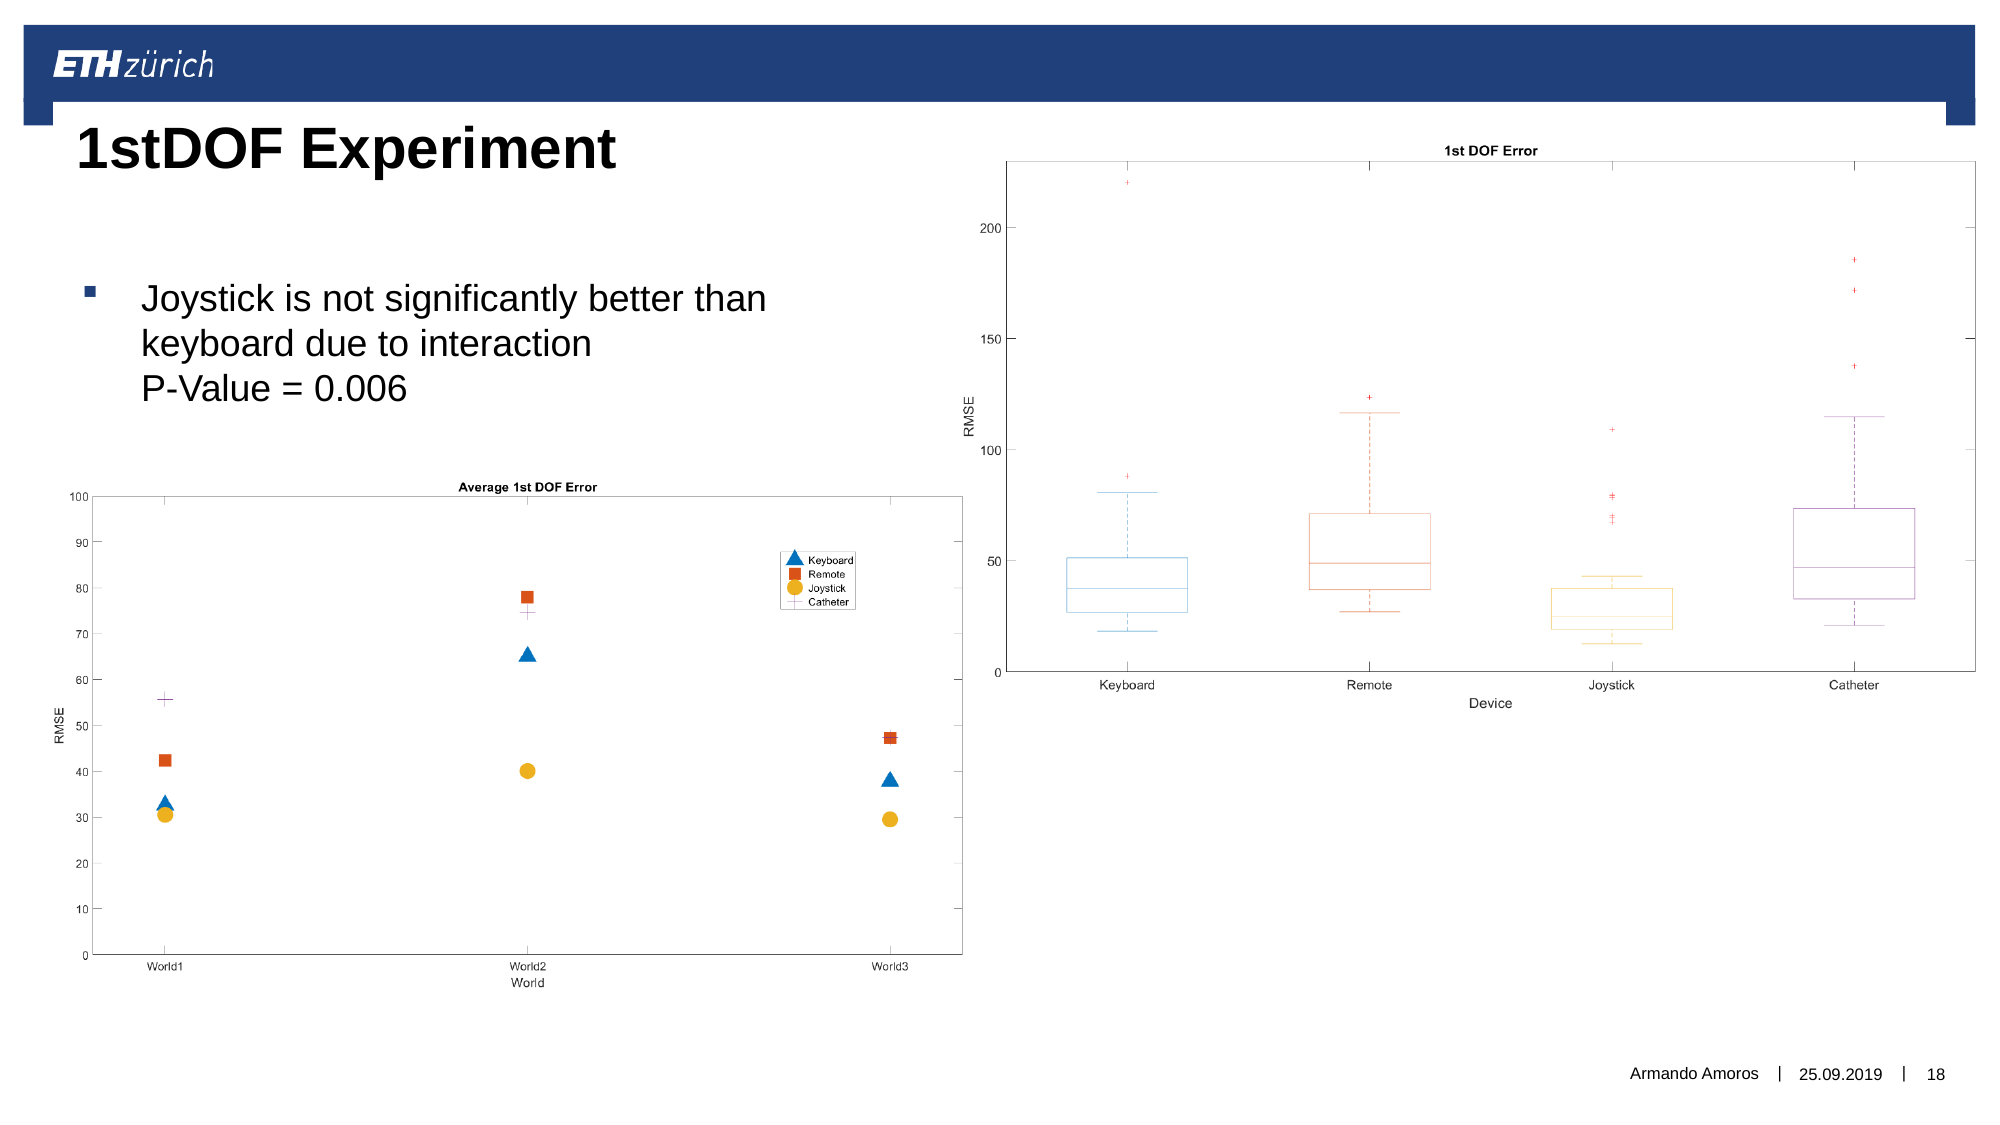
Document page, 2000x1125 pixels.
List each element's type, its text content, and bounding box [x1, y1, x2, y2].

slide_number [1790, 1034, 1892, 1112]
text_box Joystick is not significantly better than keyboard due to interaction P-Value = 0.006 [58, 274, 880, 479]
slide_number 18 [1906, 1034, 1966, 1112]
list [961, 144, 1976, 709]
picture [52, 480, 963, 988]
footer Armando Amoros [999, 1034, 1760, 1111]
title 1stDOF Experiment [53, 101, 1946, 262]
